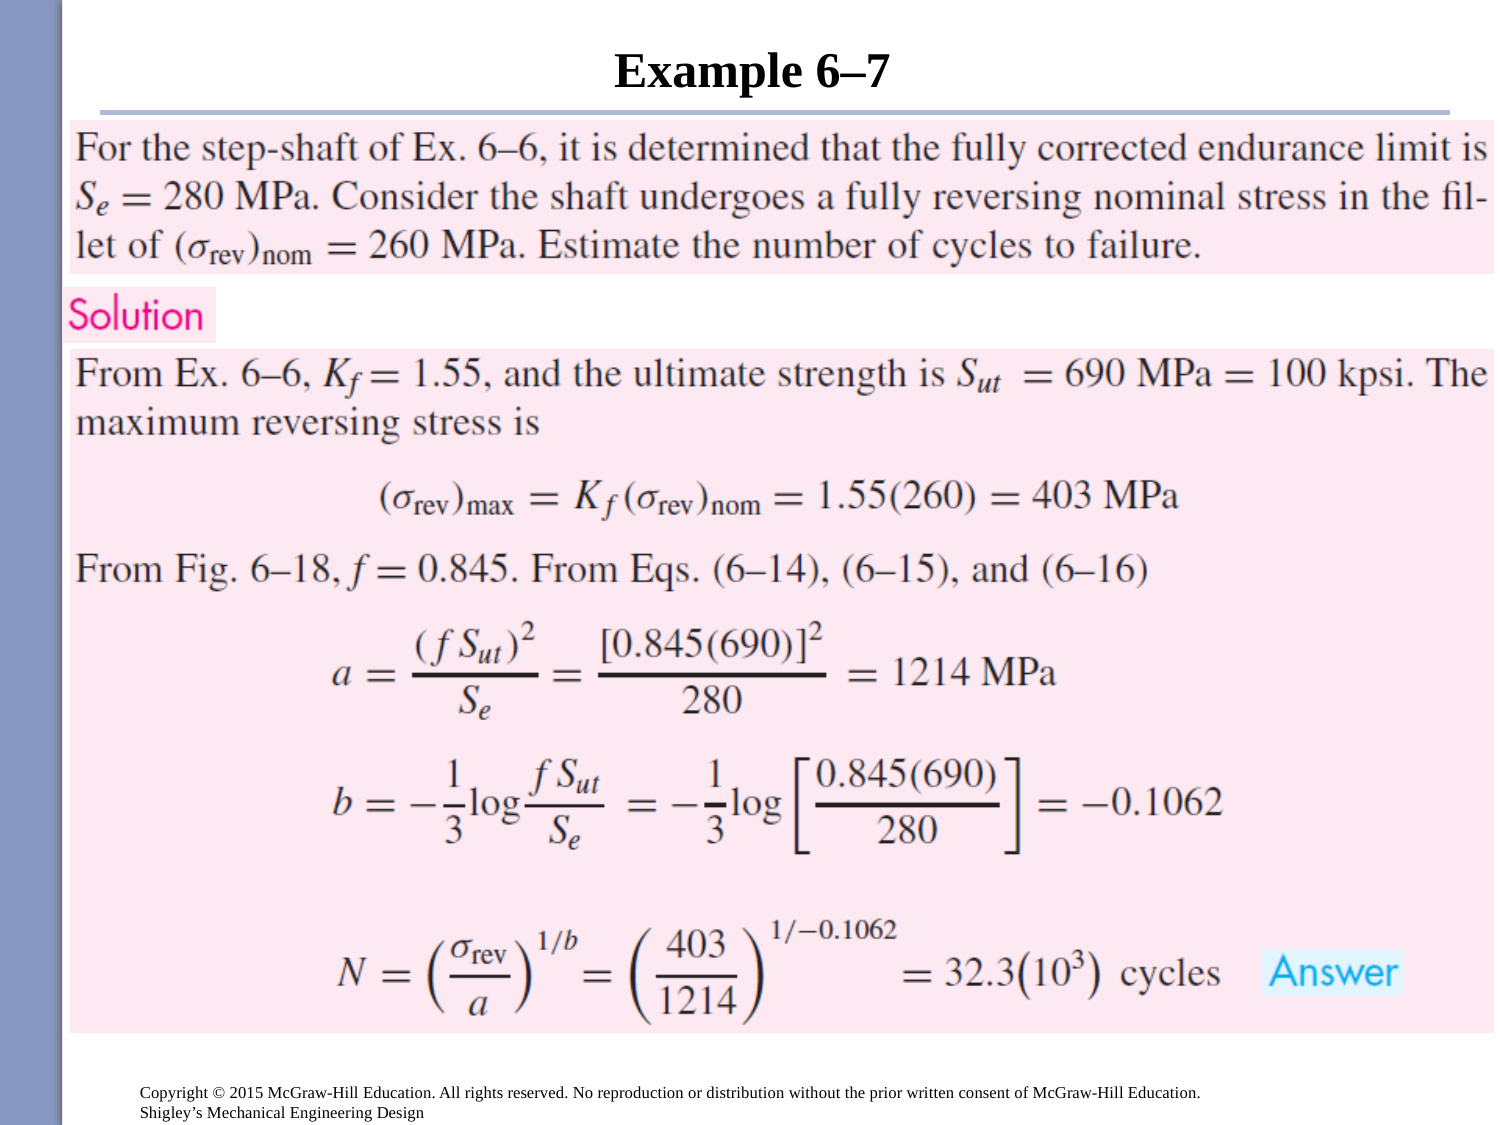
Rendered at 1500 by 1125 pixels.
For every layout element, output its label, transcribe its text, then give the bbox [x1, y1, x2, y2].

title Example 6–7 [137, 30, 1368, 106]
picture [70, 120, 1494, 274]
picture [62, 287, 216, 343]
picture [70, 349, 1494, 1033]
